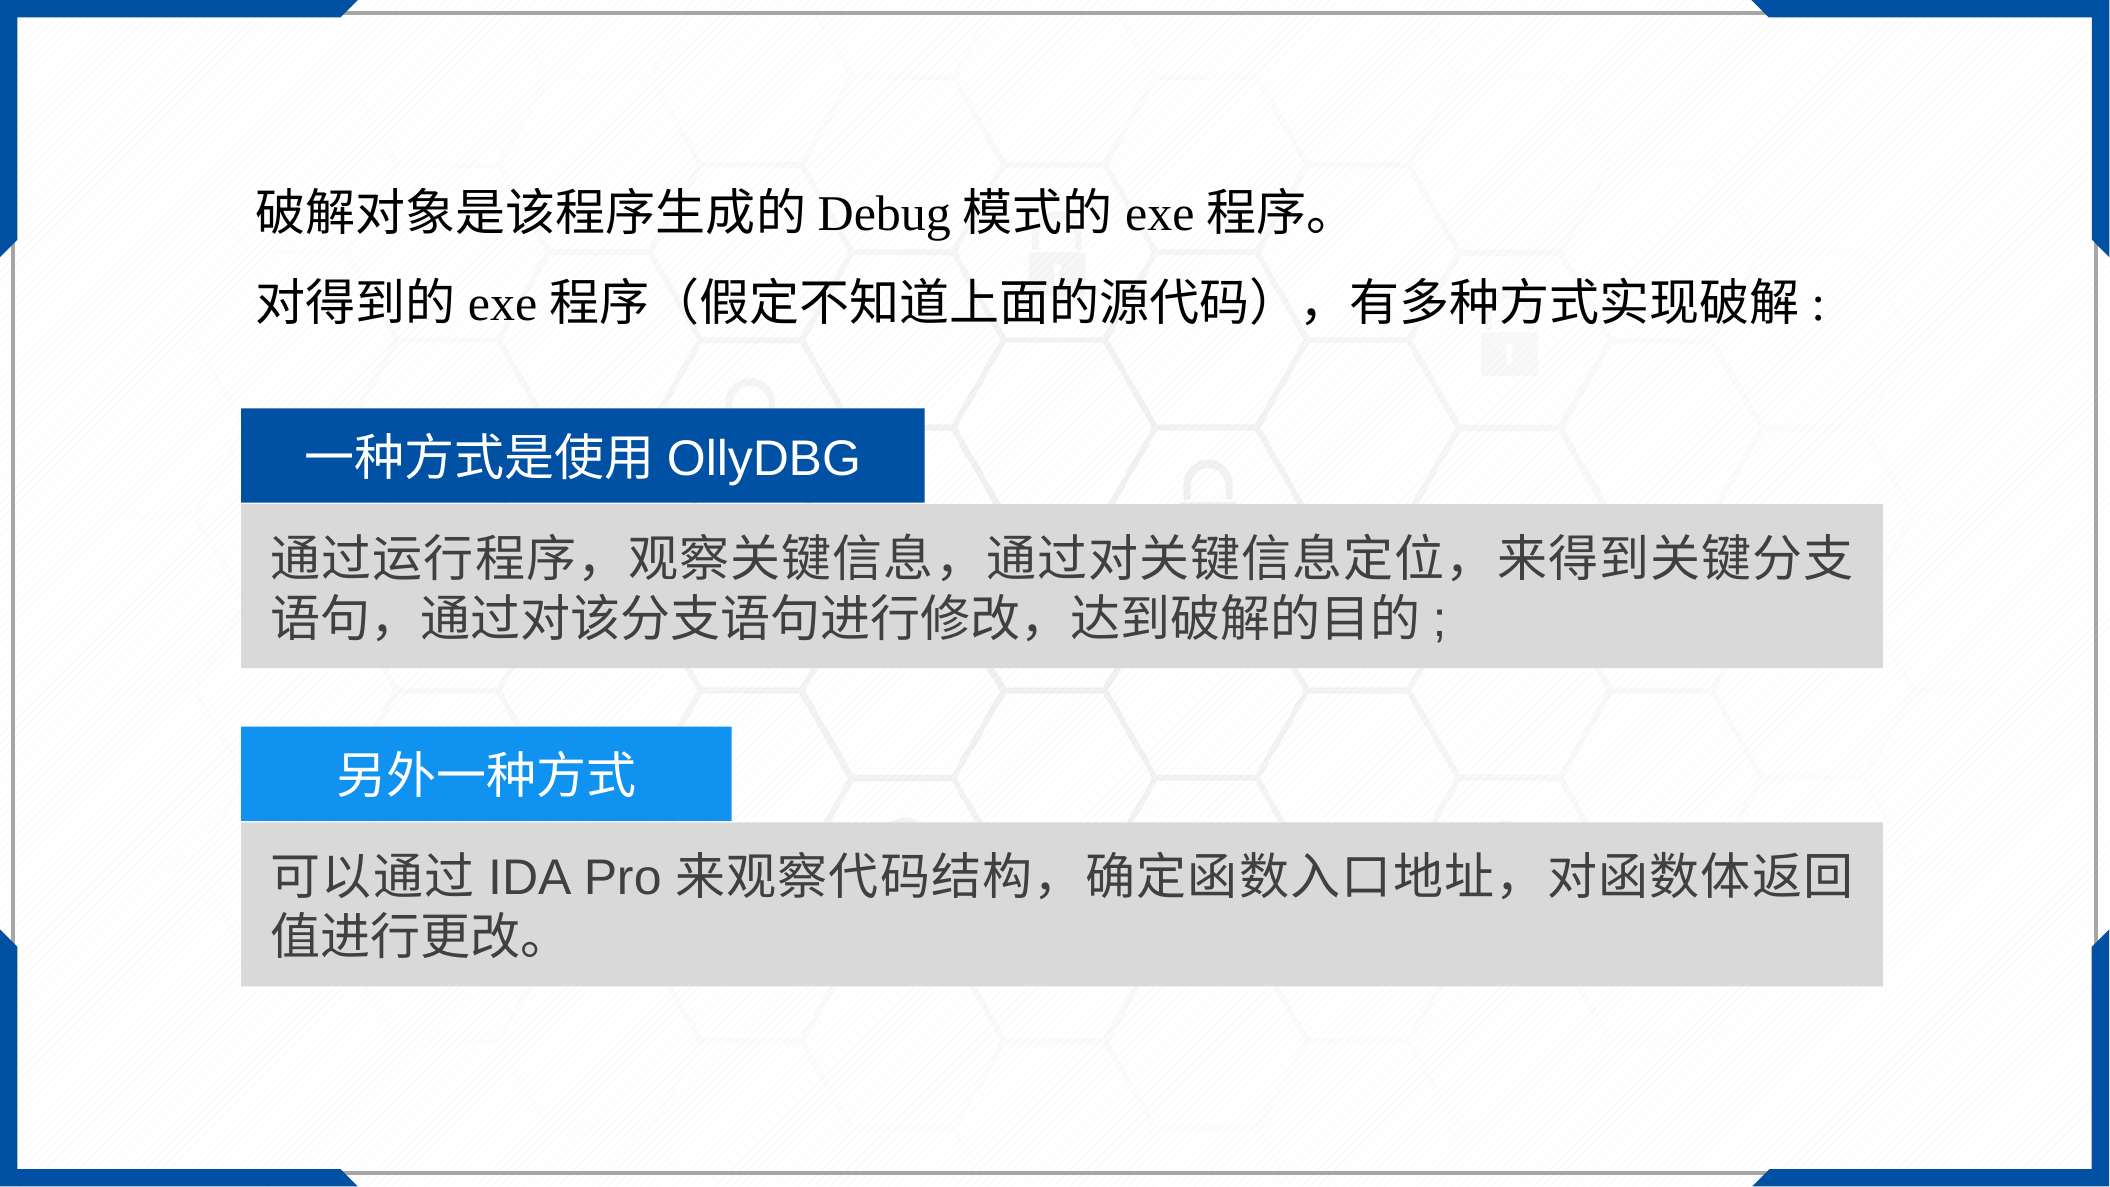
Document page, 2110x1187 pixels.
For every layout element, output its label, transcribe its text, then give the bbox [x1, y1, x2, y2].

text_box 另外一种方式 [241, 726, 732, 821]
text_box 一种方式是使用OllyDBG [241, 408, 925, 503]
text_box 破解对象是该程序生成的Debug模式的exe程序。 对得到的exe程序（假定不知道上面的源代码），有多种方式实现破解: [241, 142, 1917, 338]
text_box 可以通过IDA Pro来观察代码结构，确定函数入口地址，对函数体返回值进行更改。 [241, 822, 1883, 987]
text_box 通过运行程序，观察关键信息，通过对关键信息定位，来得到关键分支语句，通过对该分支语句进行修改，达到破解的目的; [241, 504, 1883, 669]
picture [80, 0, 2029, 1187]
